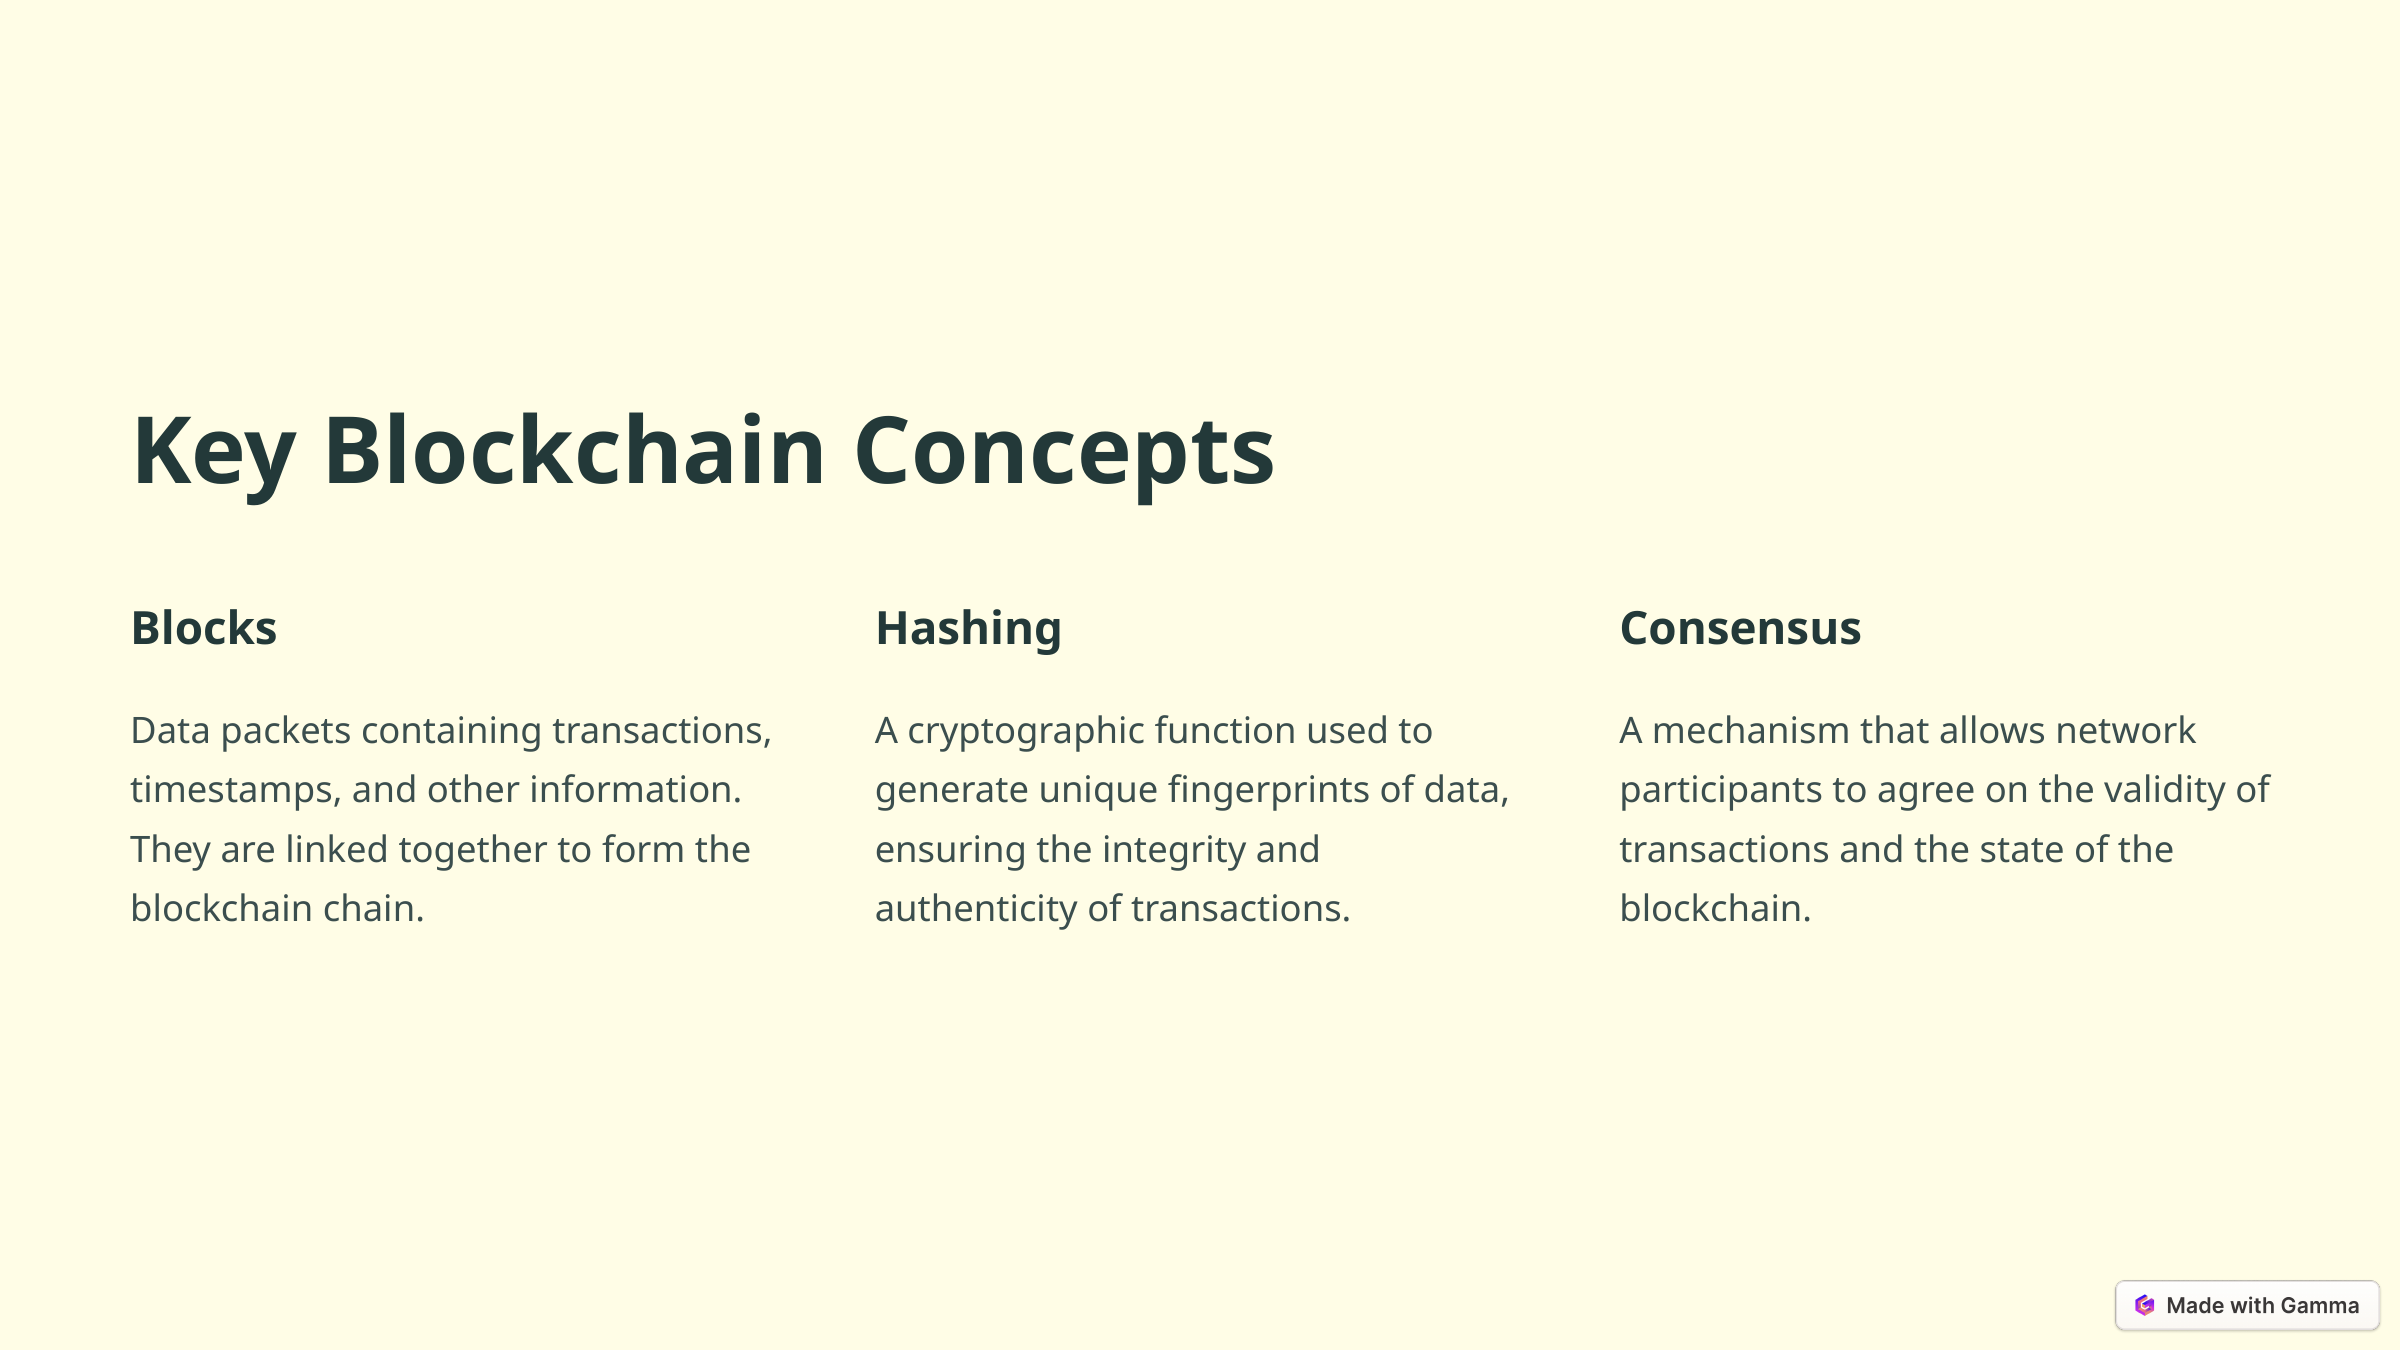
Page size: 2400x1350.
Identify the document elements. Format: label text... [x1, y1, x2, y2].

text_box A mechanism that allows network participants to agree on the validity of transactions and the state of the blockchain. [1619, 691, 2272, 930]
text_box Blocks [130, 596, 596, 655]
text_box Consensus [1619, 596, 2085, 655]
text_box Key Blockchain Concepts [130, 386, 1435, 504]
text_box Hashing [874, 596, 1340, 655]
picture [2106, 1271, 2389, 1339]
text_box Data packets containing transactions, timestamps, and other information. They are linked together to form the blockchain chain. [130, 691, 783, 930]
text_box A cryptographic function used to generate unique fingerprints of data, ensuring the integrity and authenticity of transactions. [874, 691, 1528, 930]
